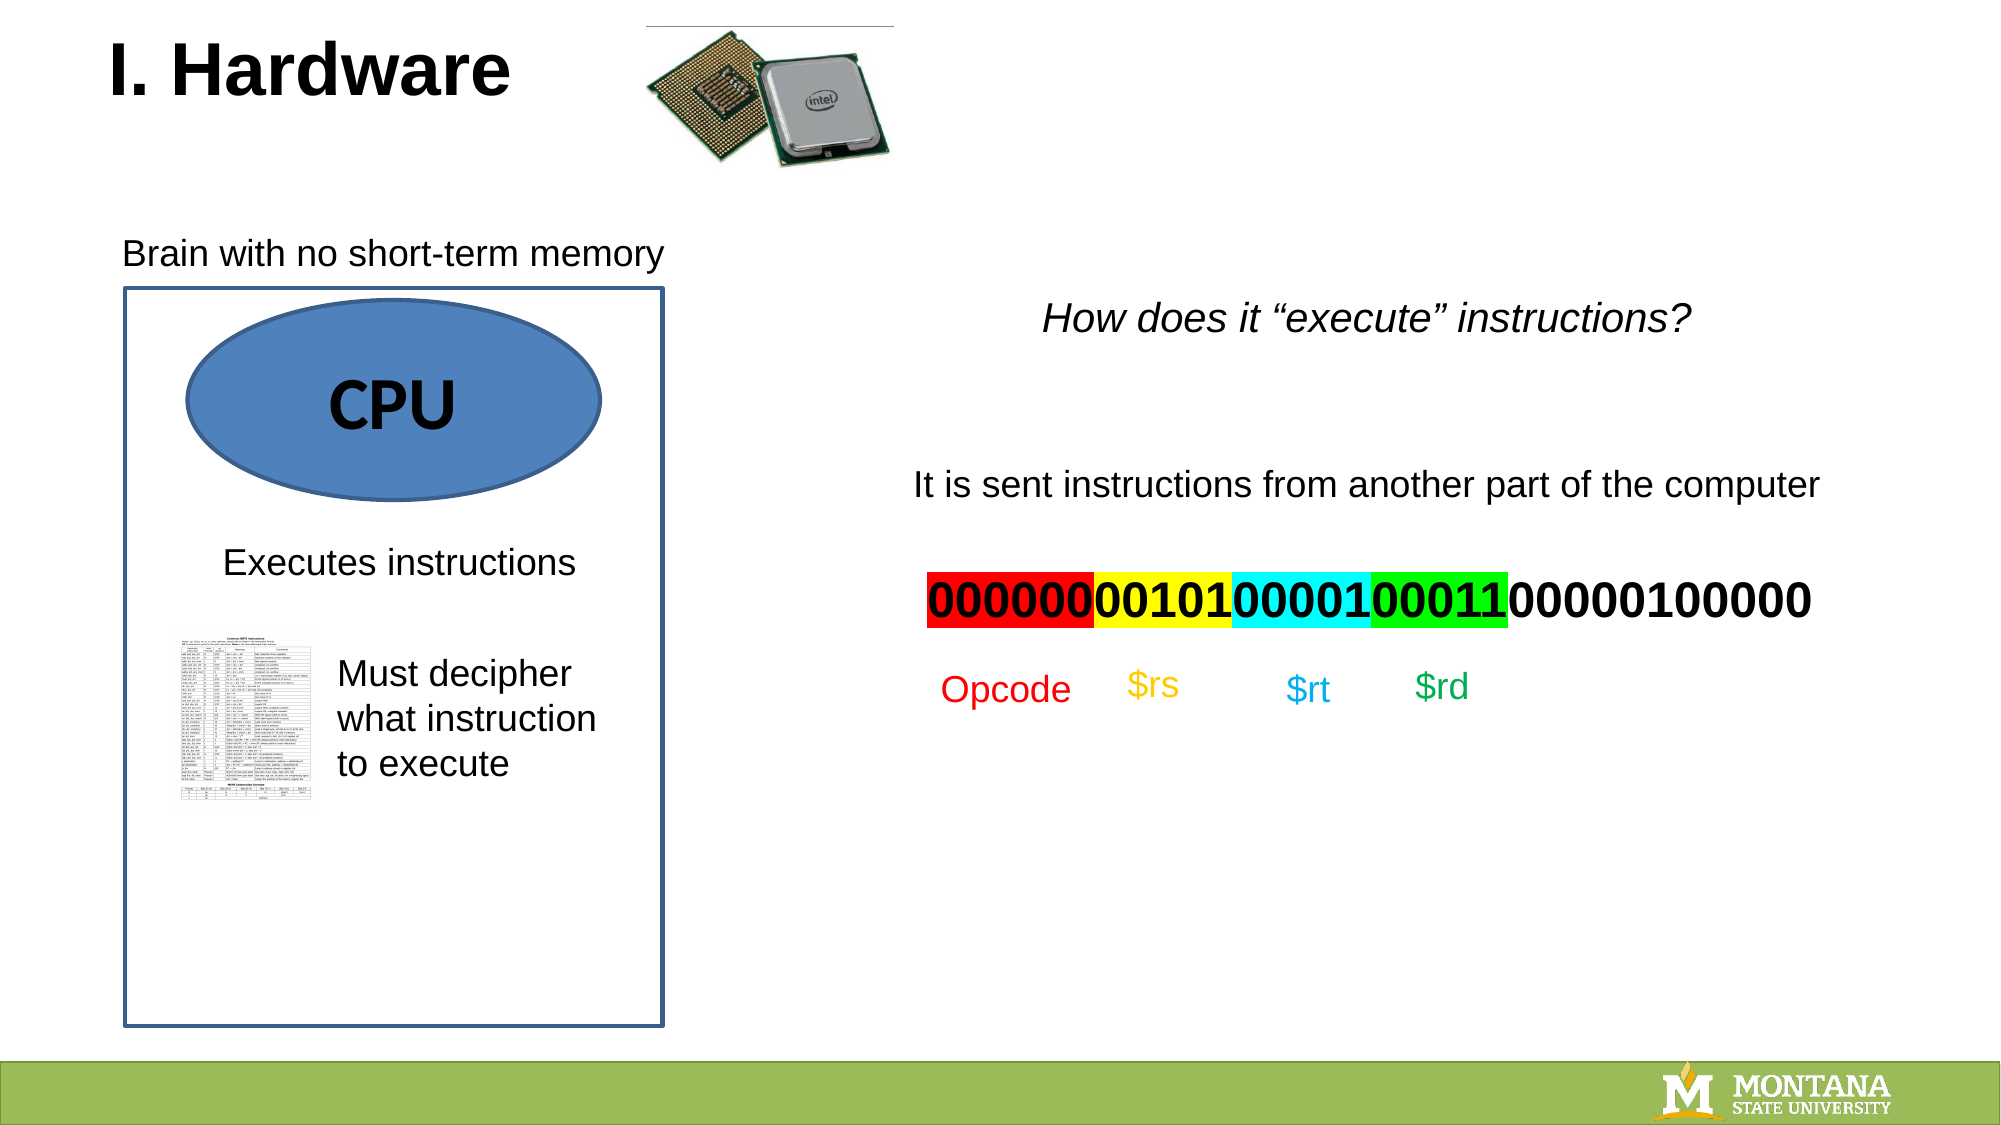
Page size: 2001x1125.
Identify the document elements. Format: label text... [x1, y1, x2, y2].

text_box I. Hardware [93, 13, 1525, 119]
text_box It is sent instructions from another part of the computer [898, 452, 1837, 513]
picture [645, 26, 894, 170]
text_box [0, 1060, 1647, 1125]
text_box $rd [1400, 655, 1485, 715]
picture [1649, 1060, 1892, 1122]
text_box 00000000101000010001100000100000 [912, 560, 1918, 636]
text_box $rt [1271, 657, 1346, 717]
text_box Brain with no short-term memory [107, 221, 681, 282]
text_box Must decipher what instruction to execute [324, 642, 637, 792]
text_box How does it “execute” instructions? [1027, 283, 1708, 349]
text_box Opcode [925, 657, 1087, 717]
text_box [1892, 1060, 2000, 1125]
picture [173, 624, 319, 812]
text_box Executes instructions [207, 530, 592, 590]
text_box $rs [1113, 652, 1195, 713]
text_box [123, 286, 665, 1028]
